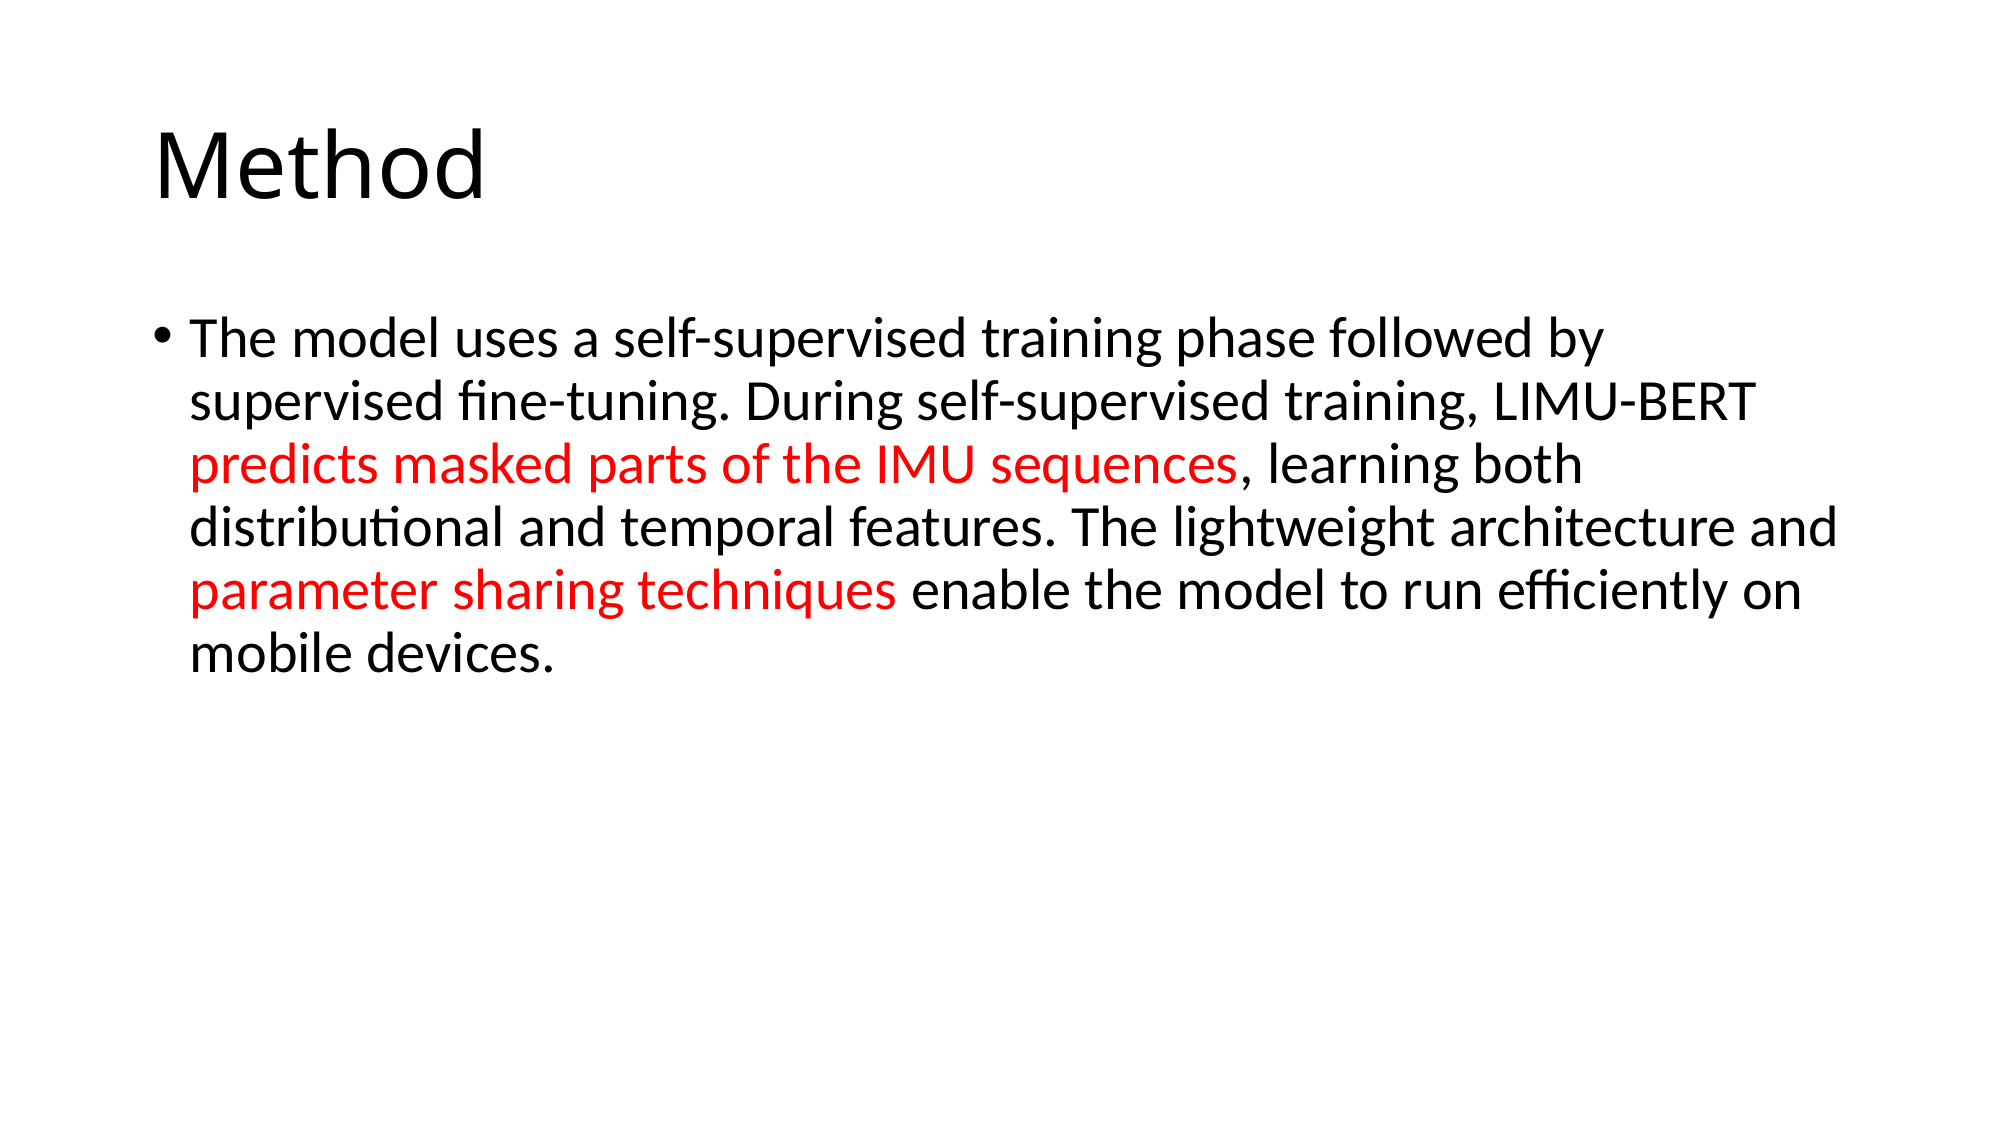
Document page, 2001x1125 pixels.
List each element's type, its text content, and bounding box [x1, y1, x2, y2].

title Method [137, 59, 1863, 278]
list The model uses a self-supervised training phase followed by supervised fine-tuning. During self-supervised training, LIMU-BERT predicts masked parts of the IMU sequences, learning both distributional and temporal features. The lightweight architecture and parameter sharing techniques enable the model to run efficiently on mobile devices. [137, 299, 1863, 1014]
